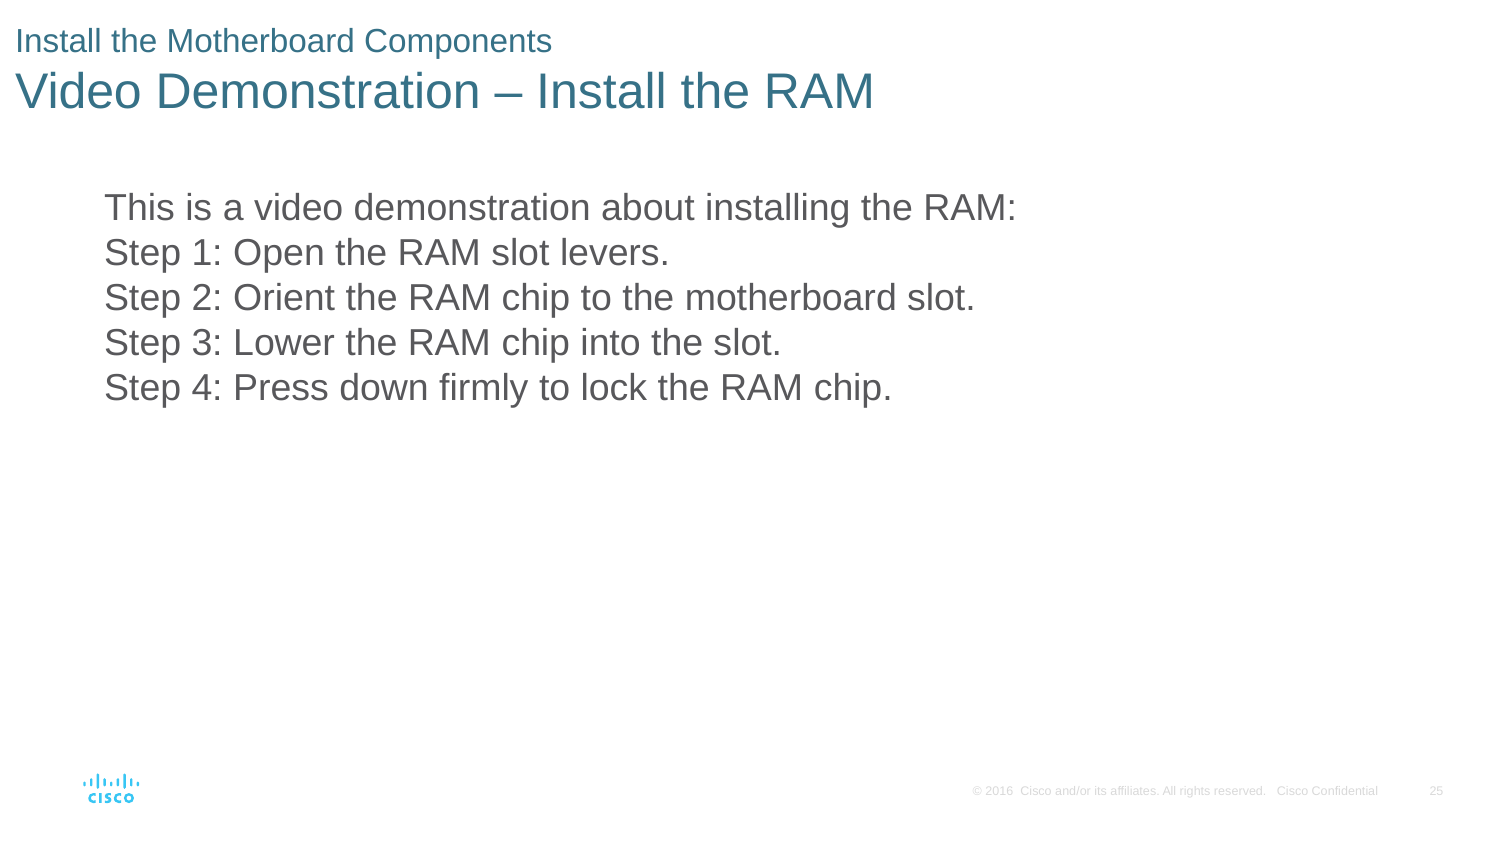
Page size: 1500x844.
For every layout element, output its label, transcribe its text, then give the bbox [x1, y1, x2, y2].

text_box This is a video demonstration about installing the RAM: Step 1: Open the RAM slot levers. Step 2: Orient the RAM chip to the motherboard slot. Step 3: Lower the RAM chip into the slot. Step 4: Press down firmly to lock the RAM chip. [89, 175, 1354, 416]
title Install the Motherboard Components Video Demonstration – Install the RAM [0, 6, 1500, 131]
